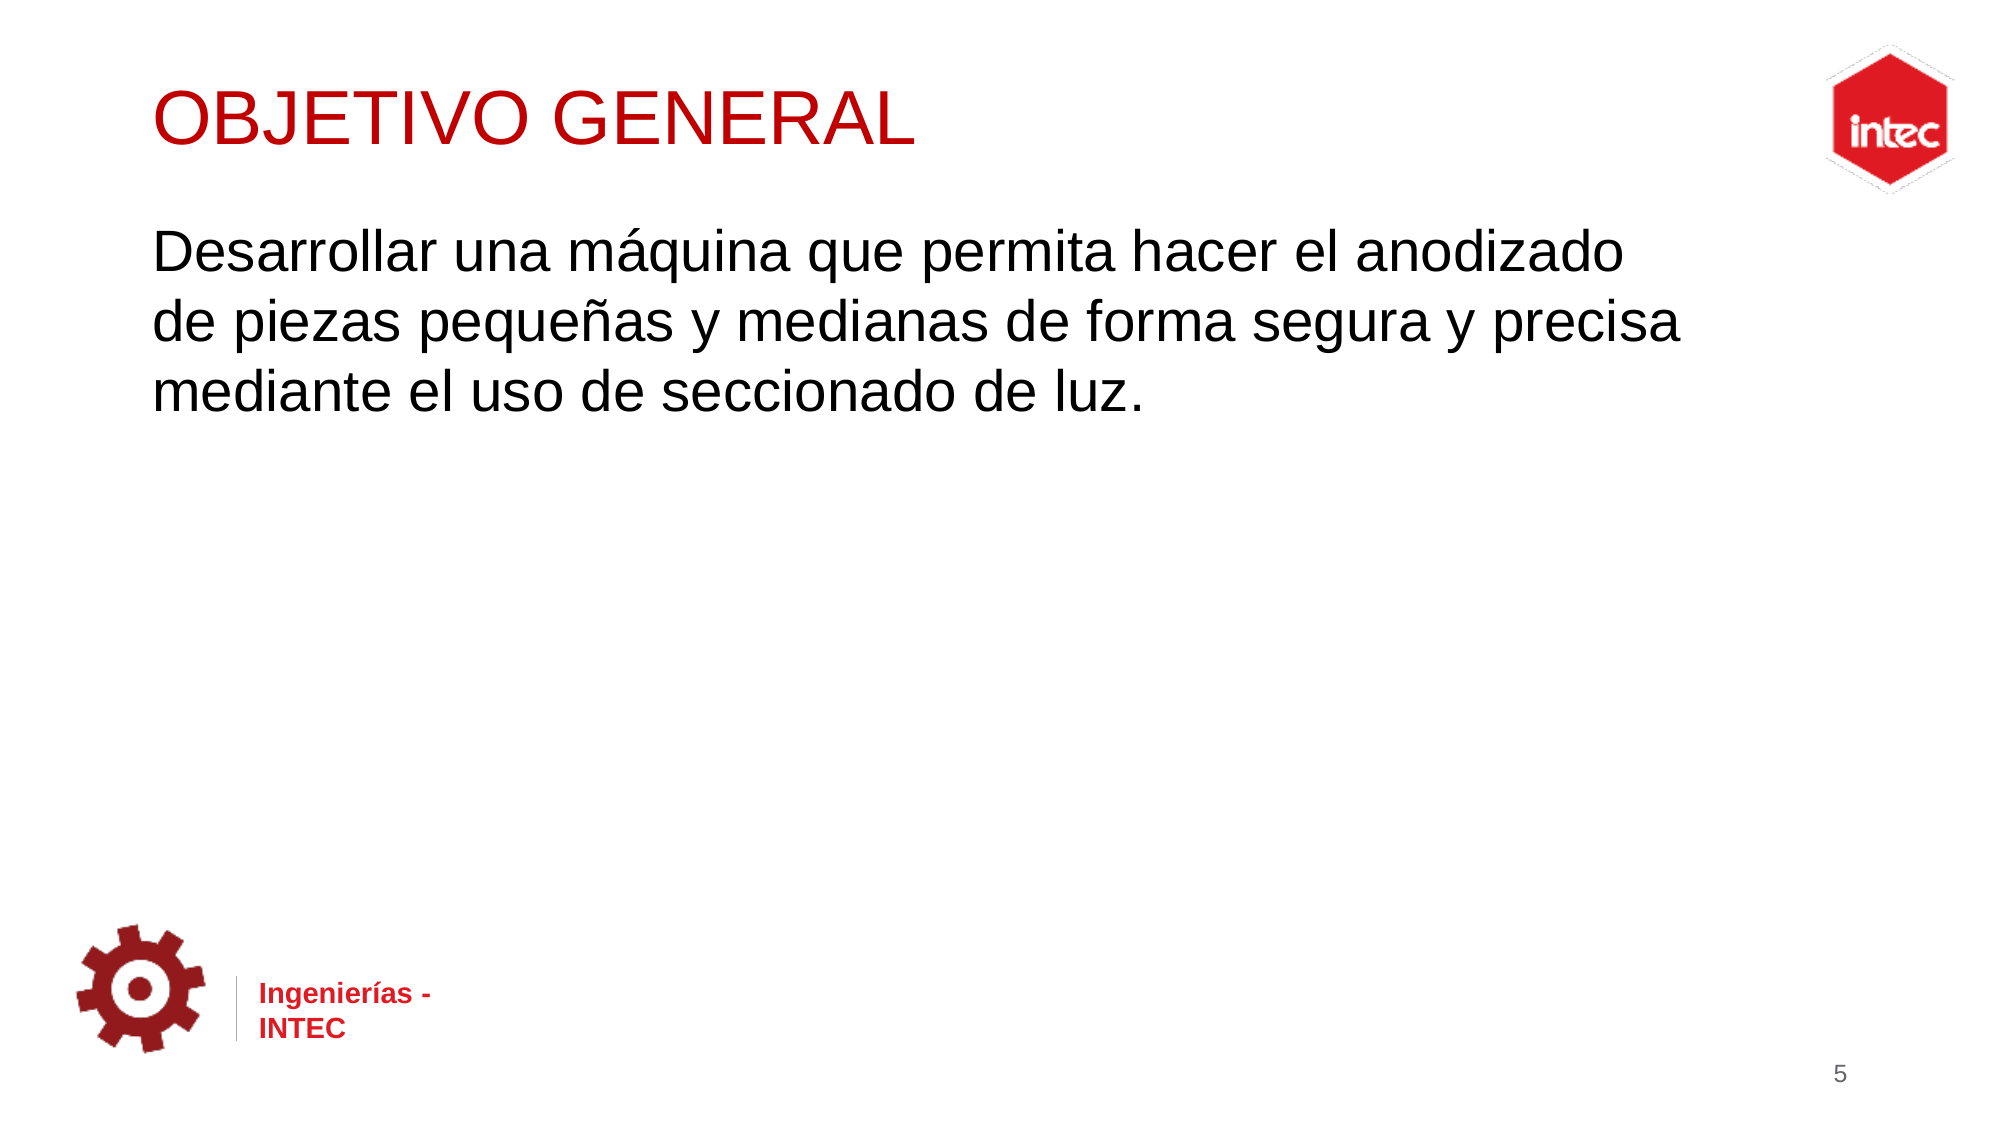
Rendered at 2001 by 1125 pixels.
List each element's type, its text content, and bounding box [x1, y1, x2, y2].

text_box Ingenierías - INTEC [243, 967, 501, 1052]
picture [1825, 44, 1956, 195]
list Desarrollar una máquina que permita hacer el anodizado de piezas pequeñas y medianas de forma segura y precisa mediante el uso de seccionado de luz. [137, 205, 1863, 920]
title OBJETIVO GENERAL [137, 59, 1863, 168]
slide_number 5 [1412, 1042, 1863, 1103]
picture [52, 904, 223, 1074]
